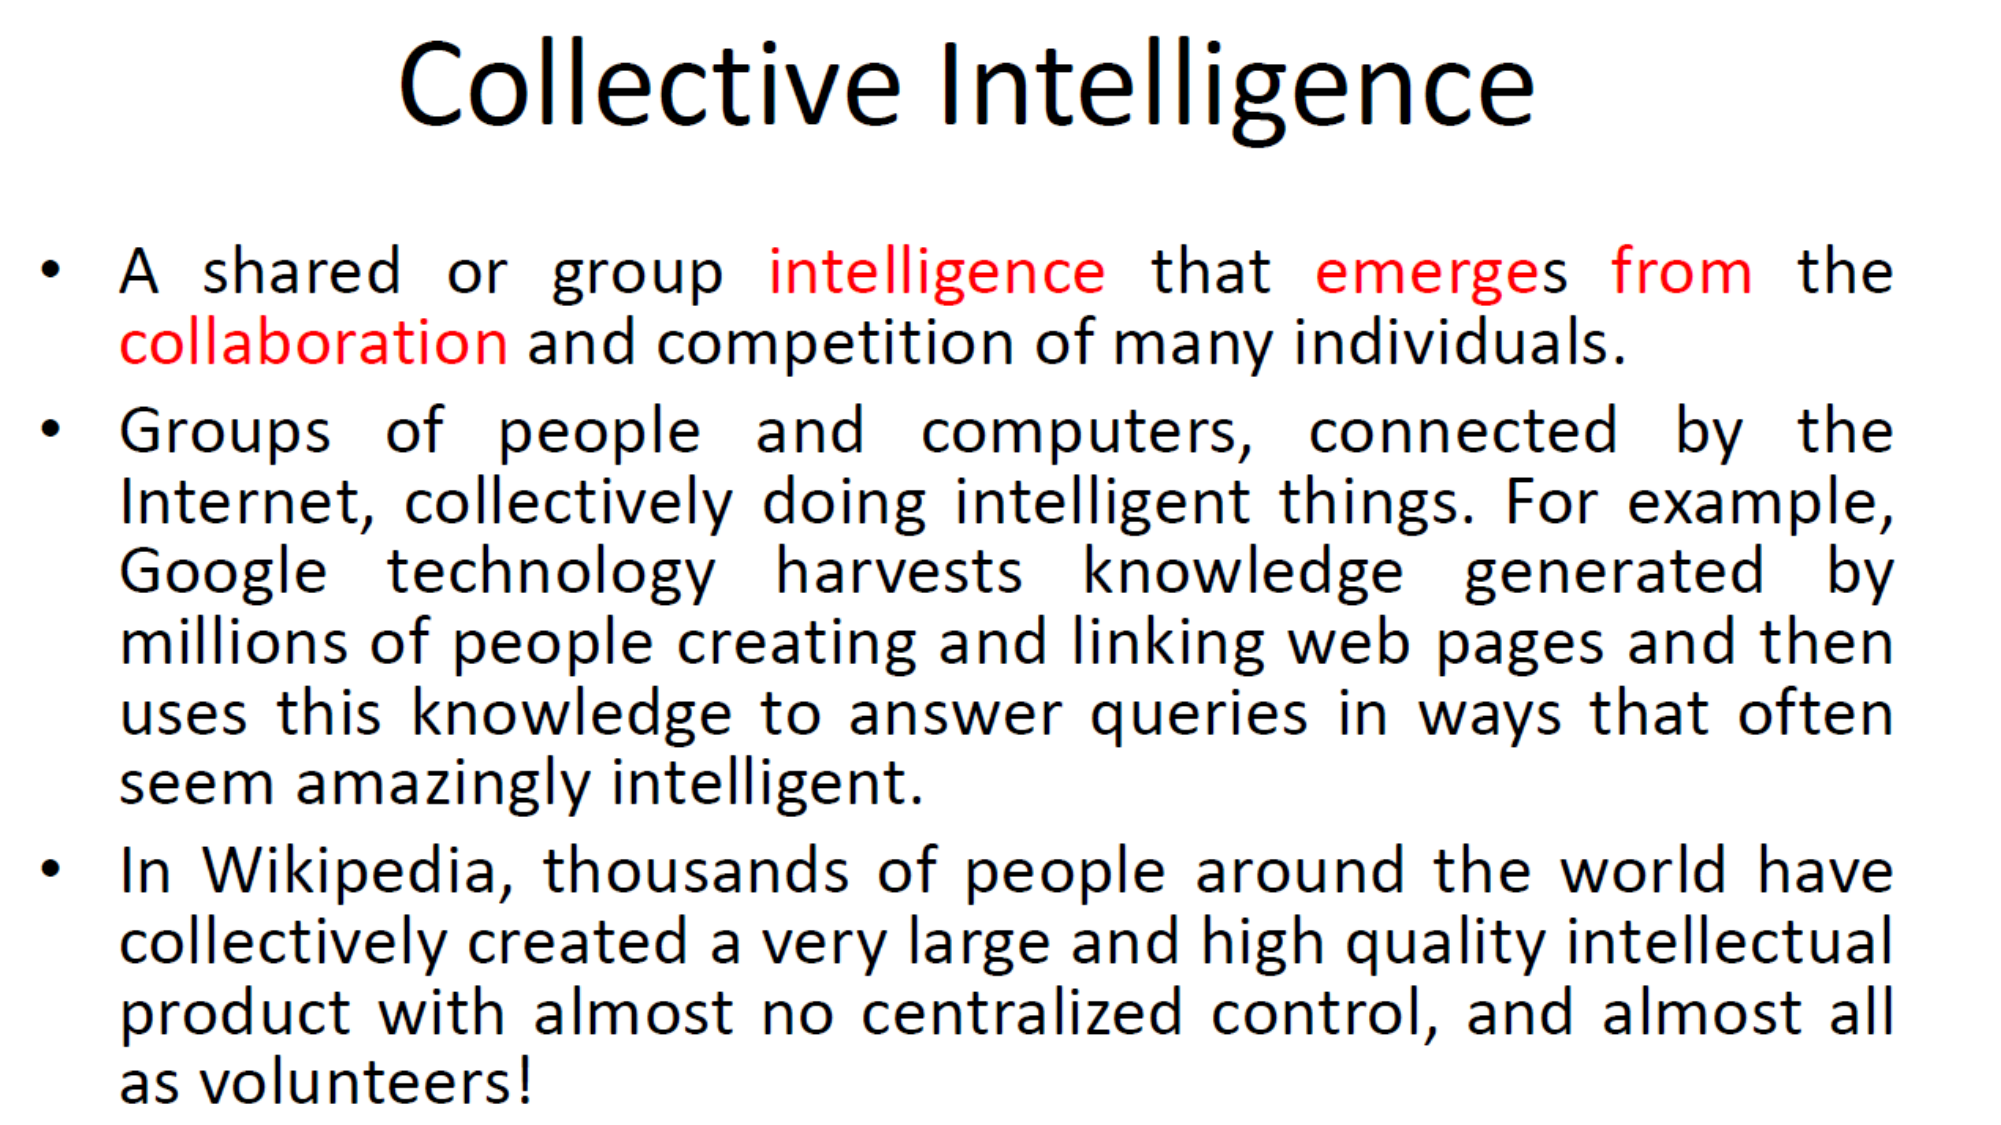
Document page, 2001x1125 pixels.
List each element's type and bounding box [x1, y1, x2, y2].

list [0, 0, 2000, 1125]
